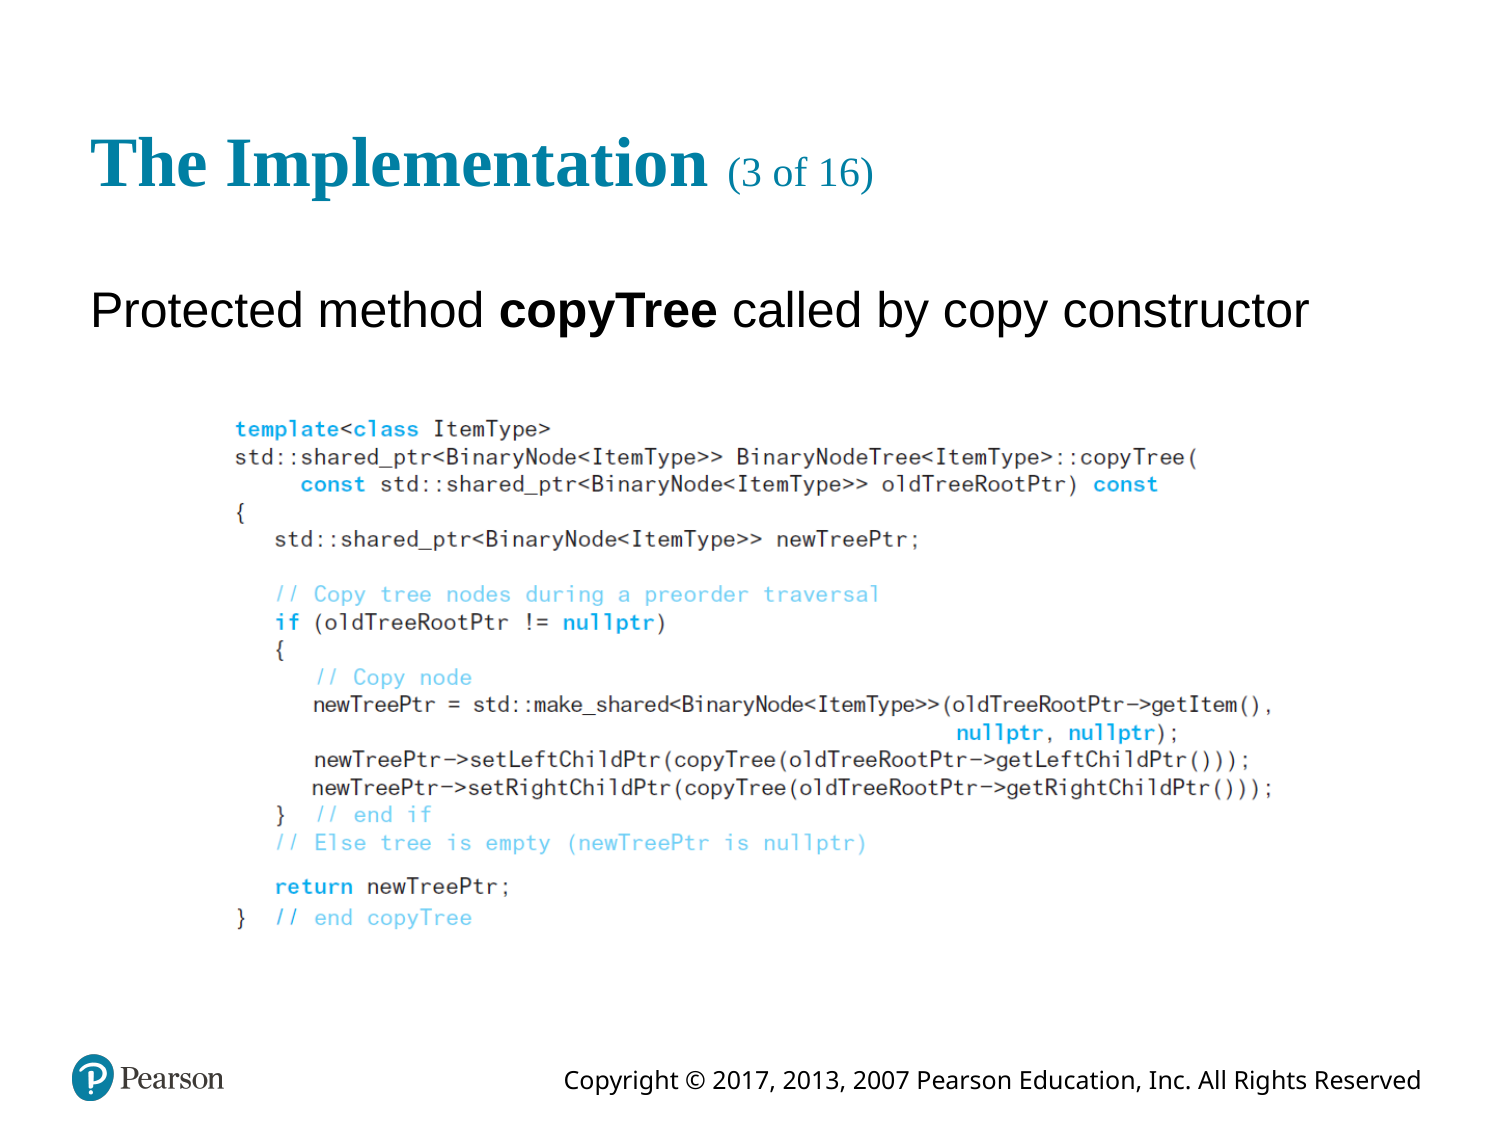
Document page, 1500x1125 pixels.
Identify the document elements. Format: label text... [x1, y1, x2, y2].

picture [72, 1054, 88, 1070]
title The Implementation (3 of 16) [75, 35, 1425, 216]
list Protected method copyTree called by copy constructor [75, 262, 1425, 352]
picture [98, 1054, 224, 1101]
picture [72, 1087, 83, 1101]
picture [80, 1063, 106, 1088]
picture [211, 398, 1289, 949]
